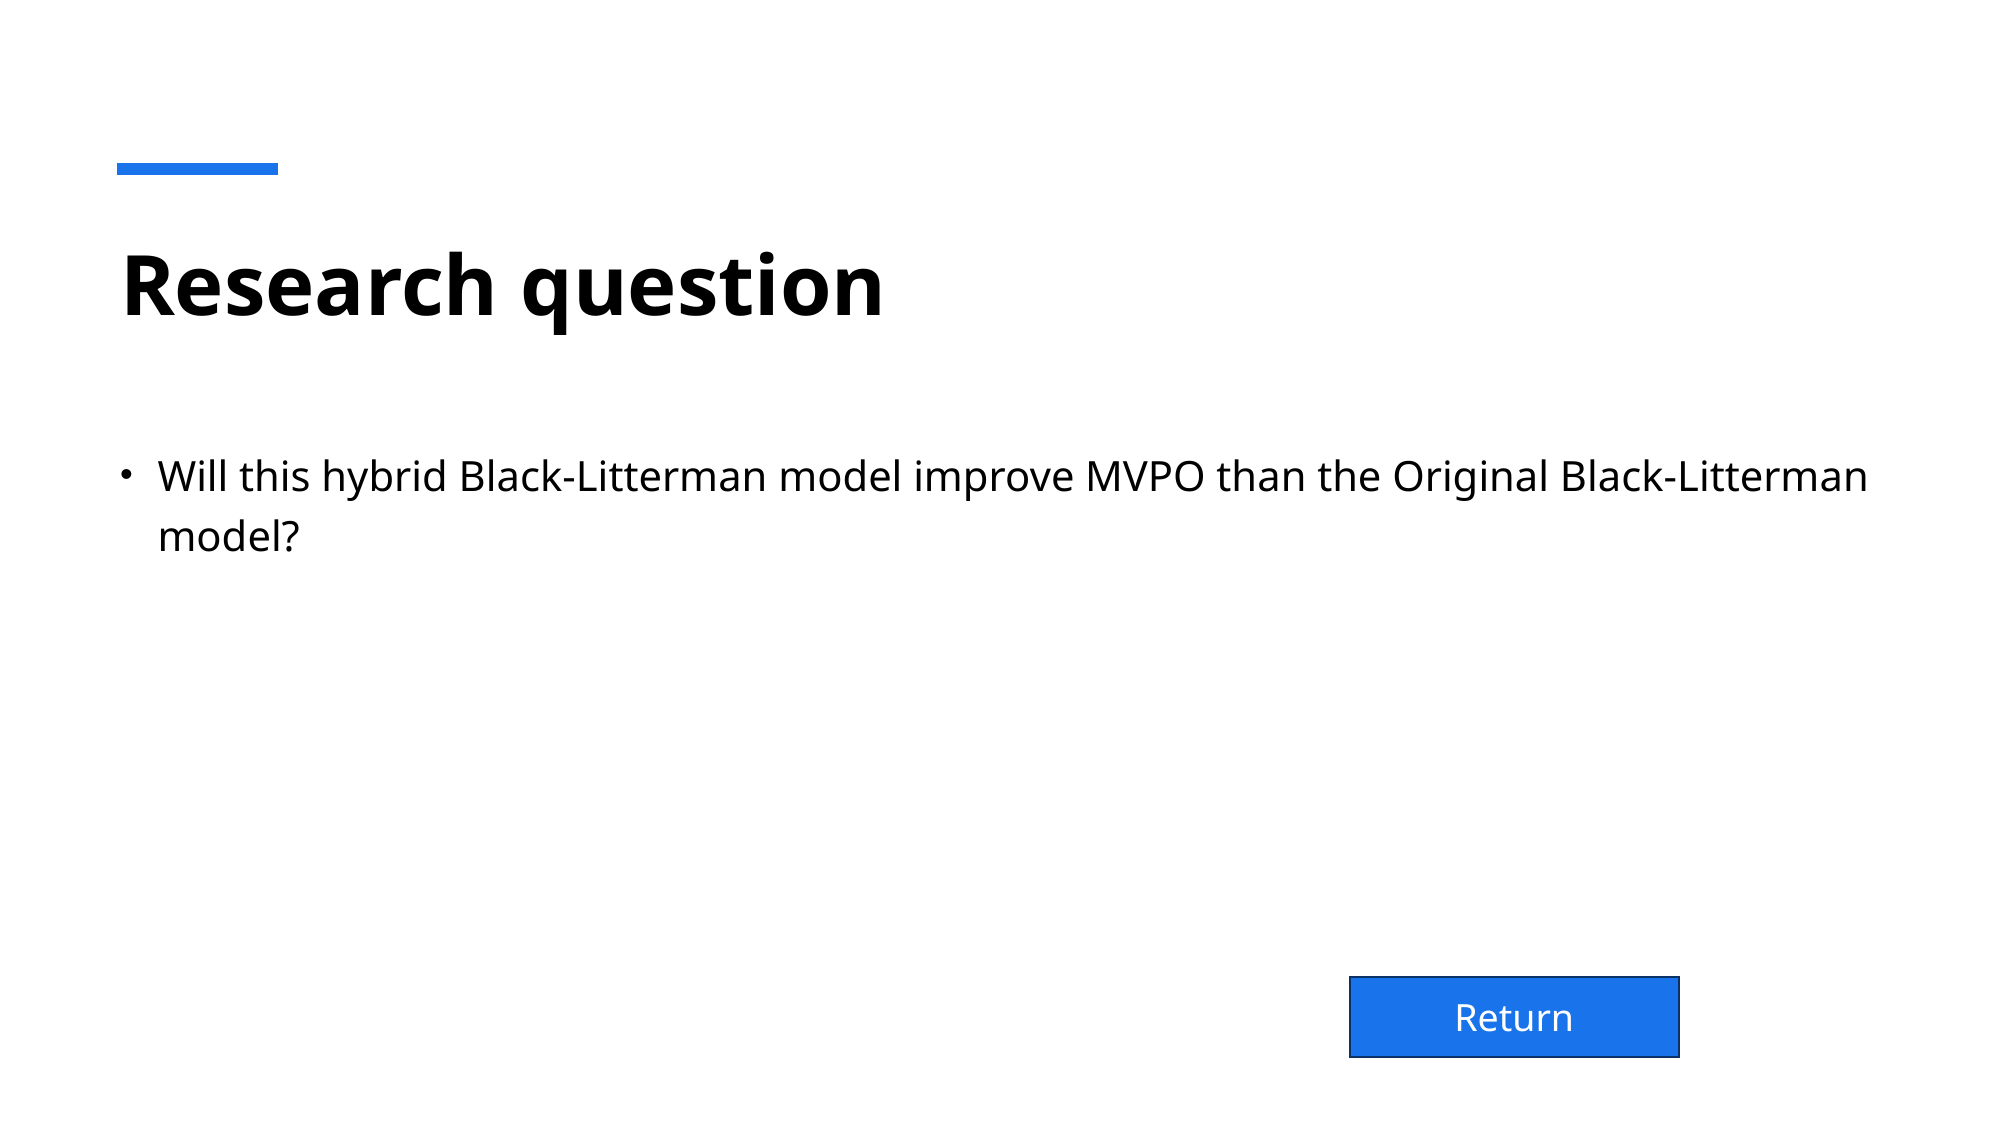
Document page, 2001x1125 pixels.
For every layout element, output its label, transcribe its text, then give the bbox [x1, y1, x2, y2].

text_box Return [1349, 976, 1680, 1058]
list Will this hybrid Black-Litterman model improve MVPO than the Original Black-Litterman model? [105, 431, 1892, 1017]
title Research question [105, 224, 1892, 405]
